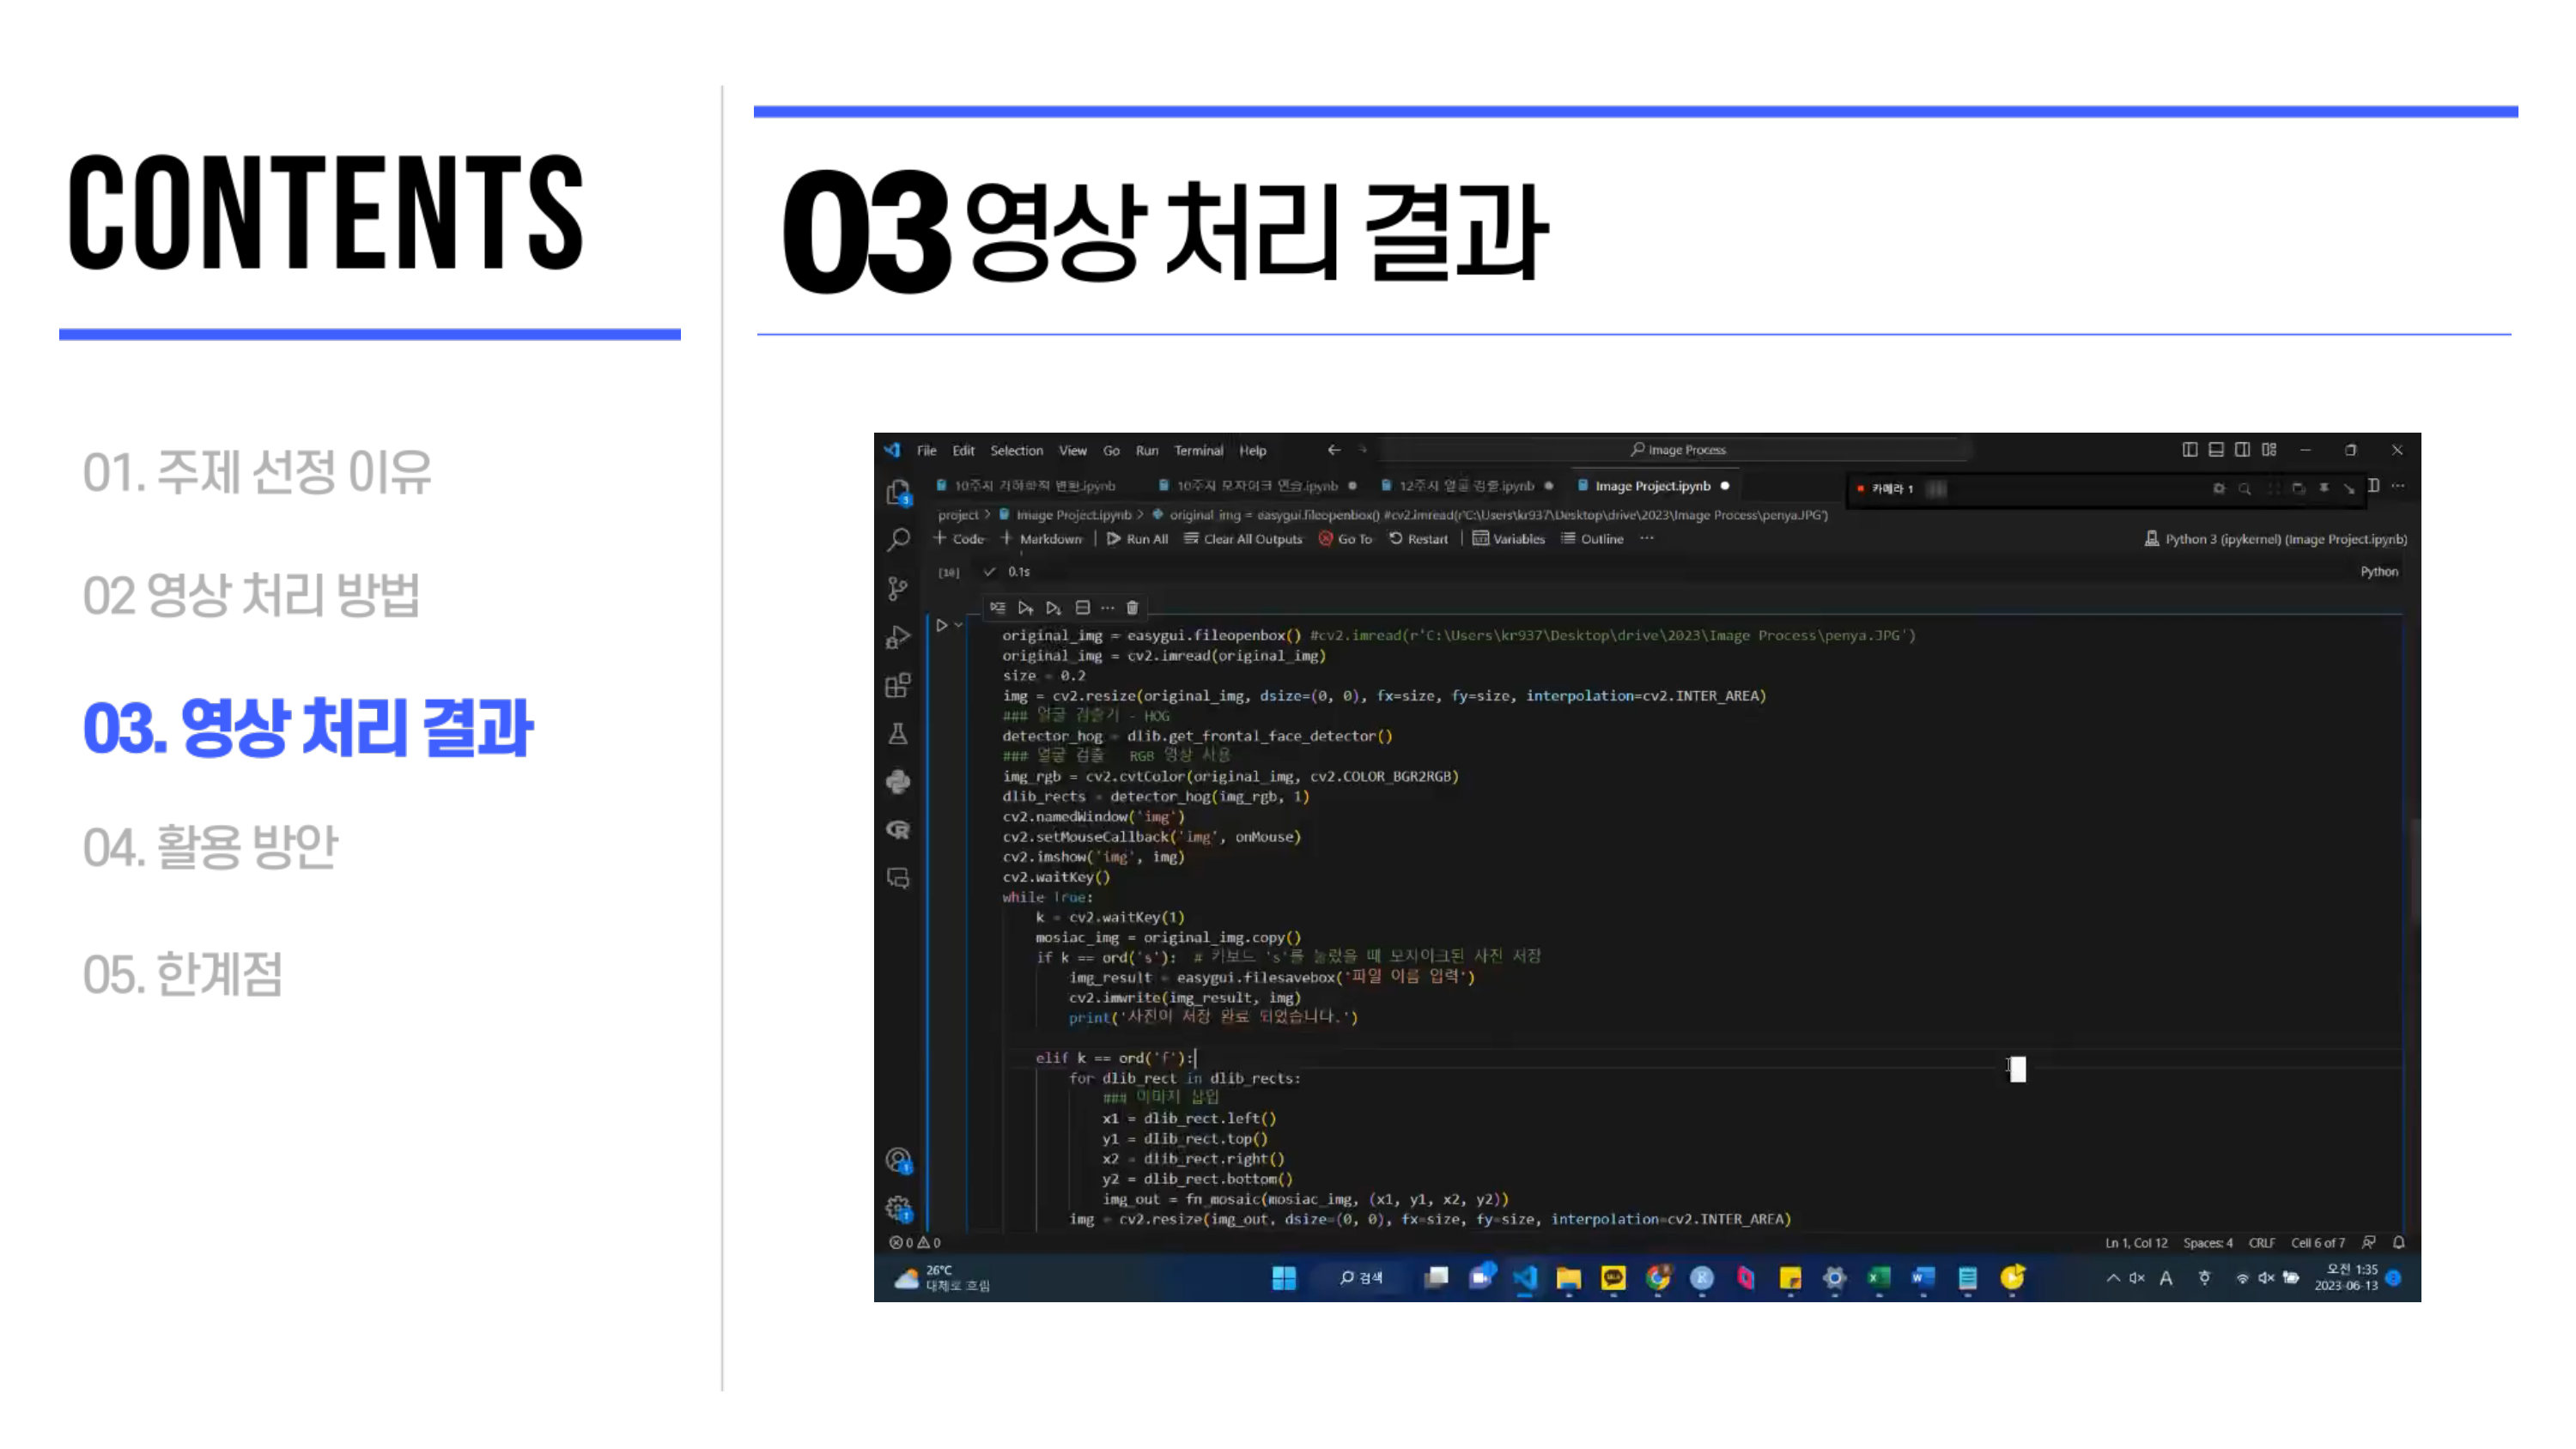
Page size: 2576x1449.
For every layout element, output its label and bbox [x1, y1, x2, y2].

text_box [574, 735, 869, 742]
picture [75, 432, 463, 519]
picture [76, 807, 369, 894]
picture [756, 135, 1029, 363]
picture [720, 87, 725, 735]
picture [75, 934, 307, 1022]
text_box [1751, 331, 2512, 338]
text_box [754, 89, 2519, 135]
picture [41, 82, 665, 343]
picture [73, 676, 569, 788]
text_box [756, 331, 774, 338]
text_box [873, 432, 2422, 1303]
text_box [778, 125, 1747, 337]
text_box [59, 312, 681, 358]
picture [720, 742, 725, 1391]
picture [75, 555, 447, 642]
